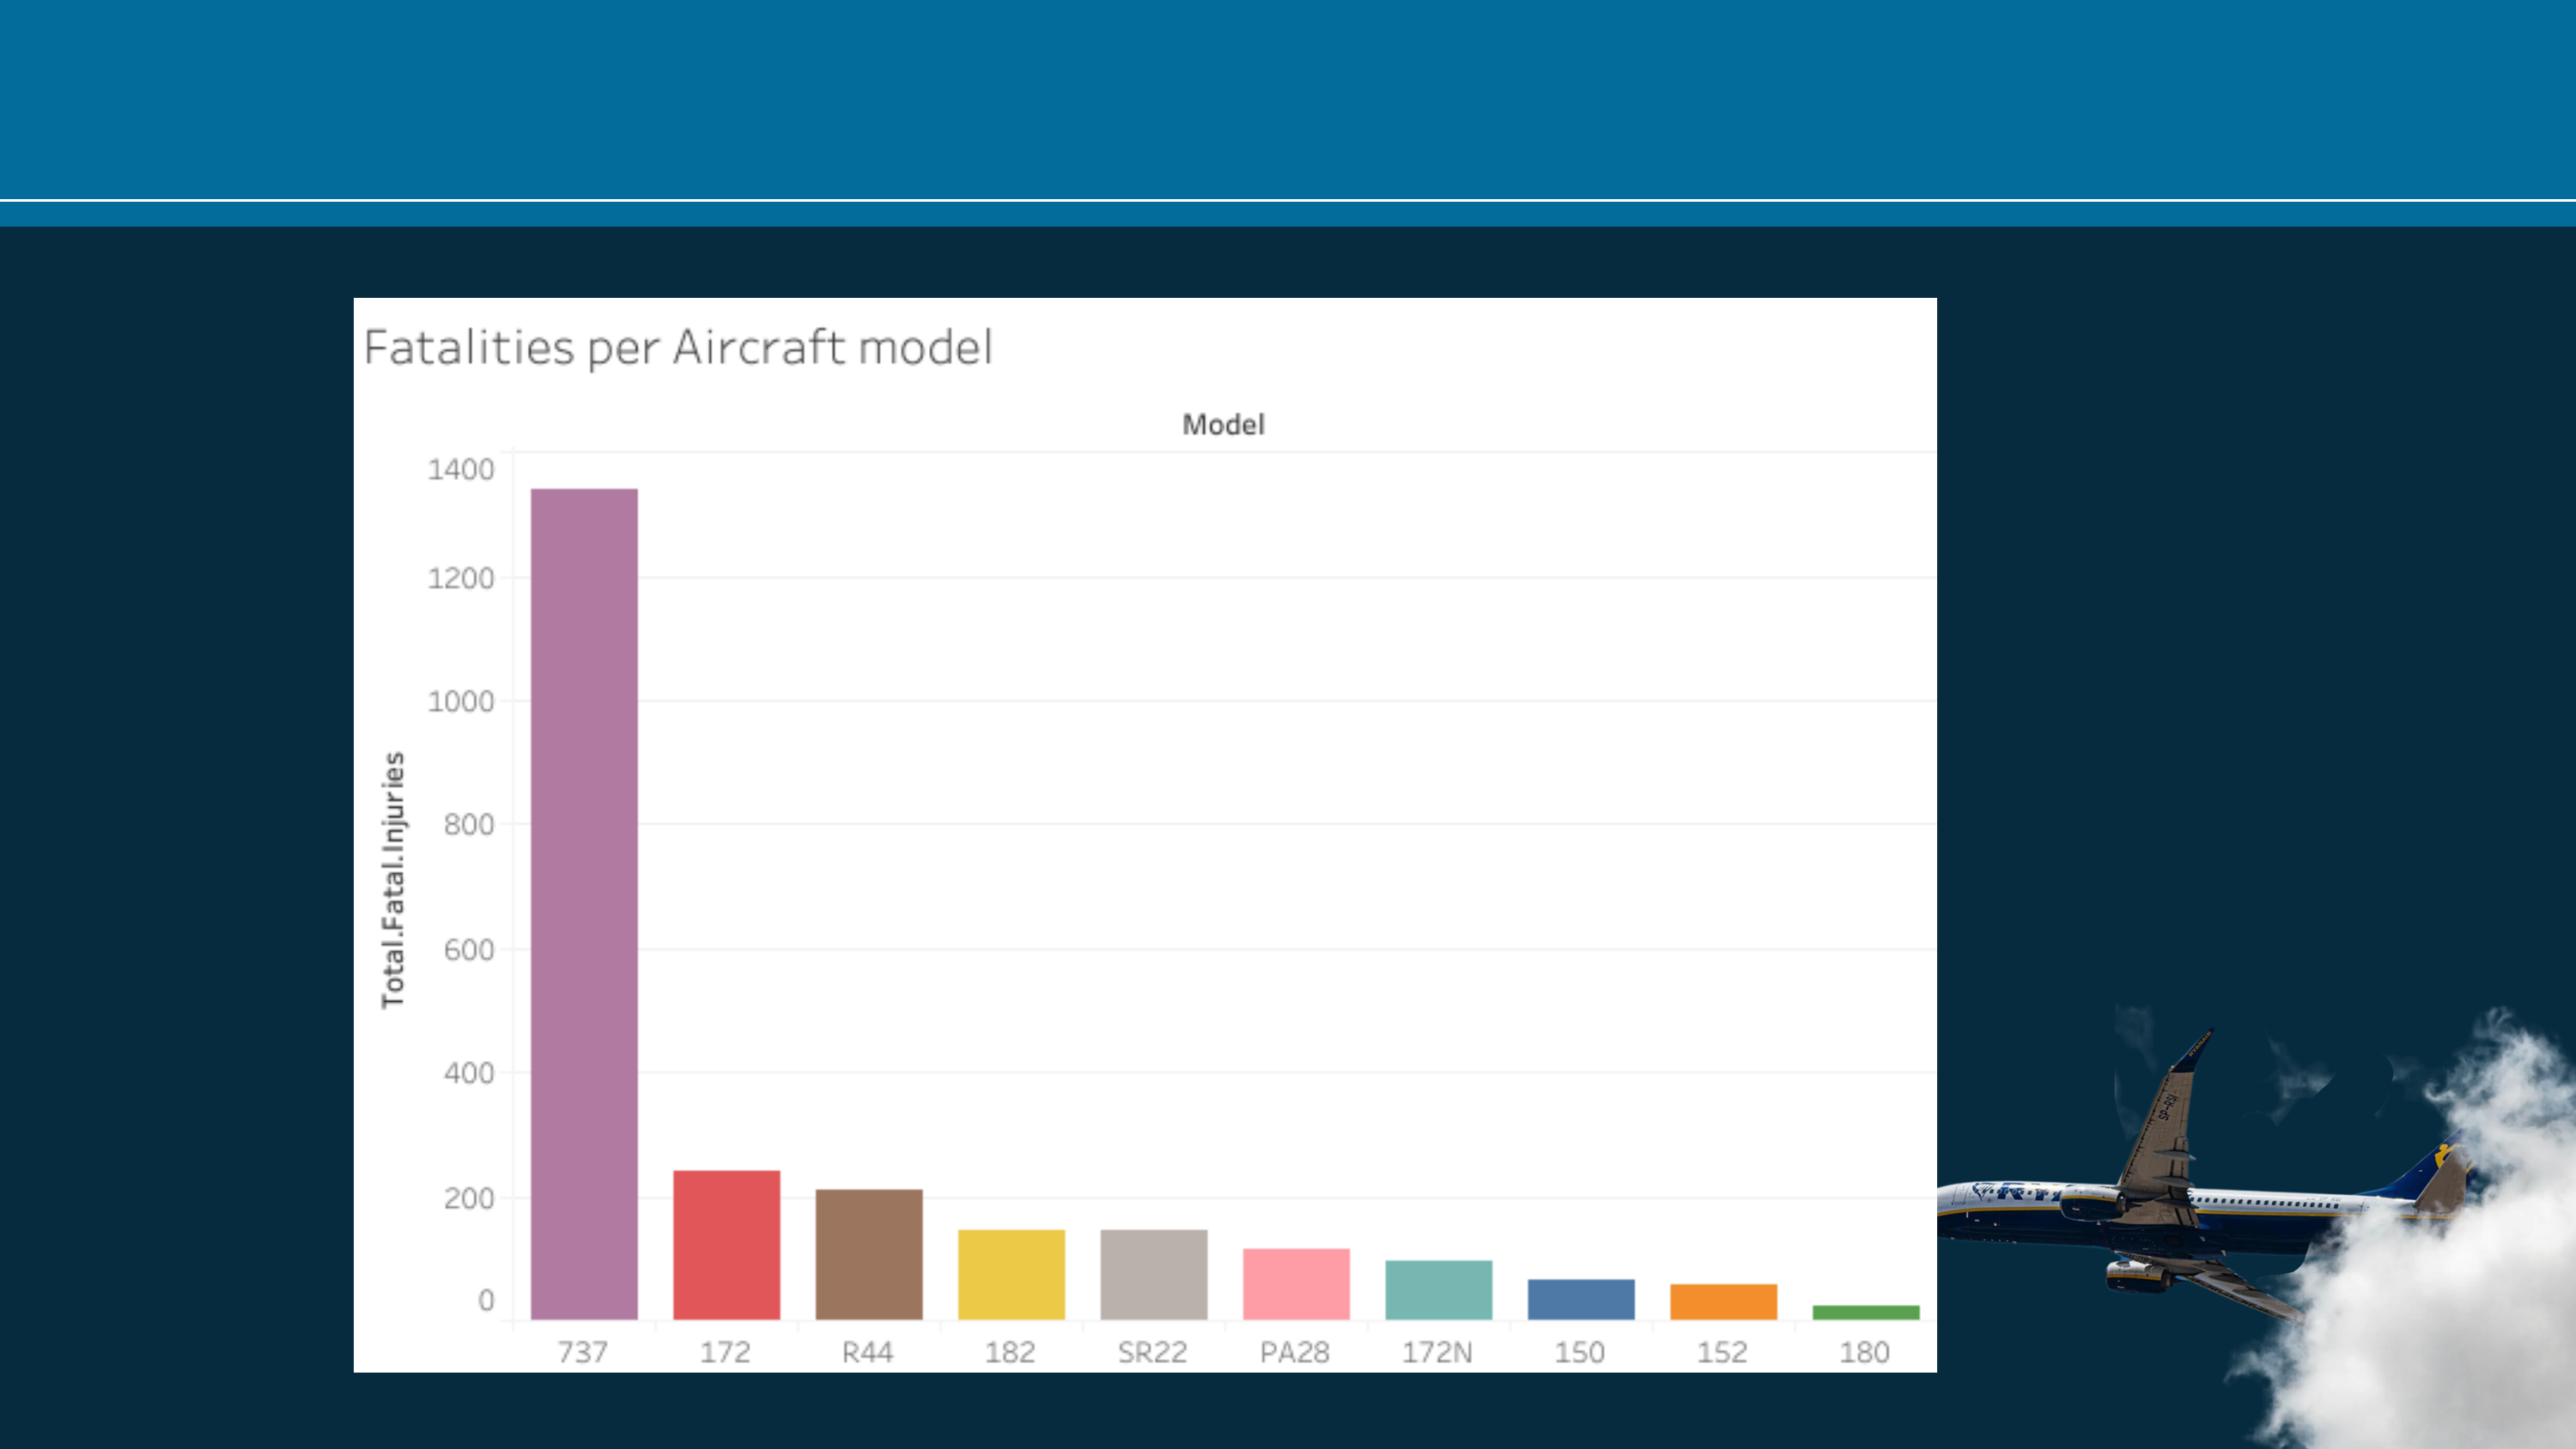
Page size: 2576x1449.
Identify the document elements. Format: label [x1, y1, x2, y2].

text_box [0, 209, 2576, 1449]
picture [353, 298, 2576, 1449]
